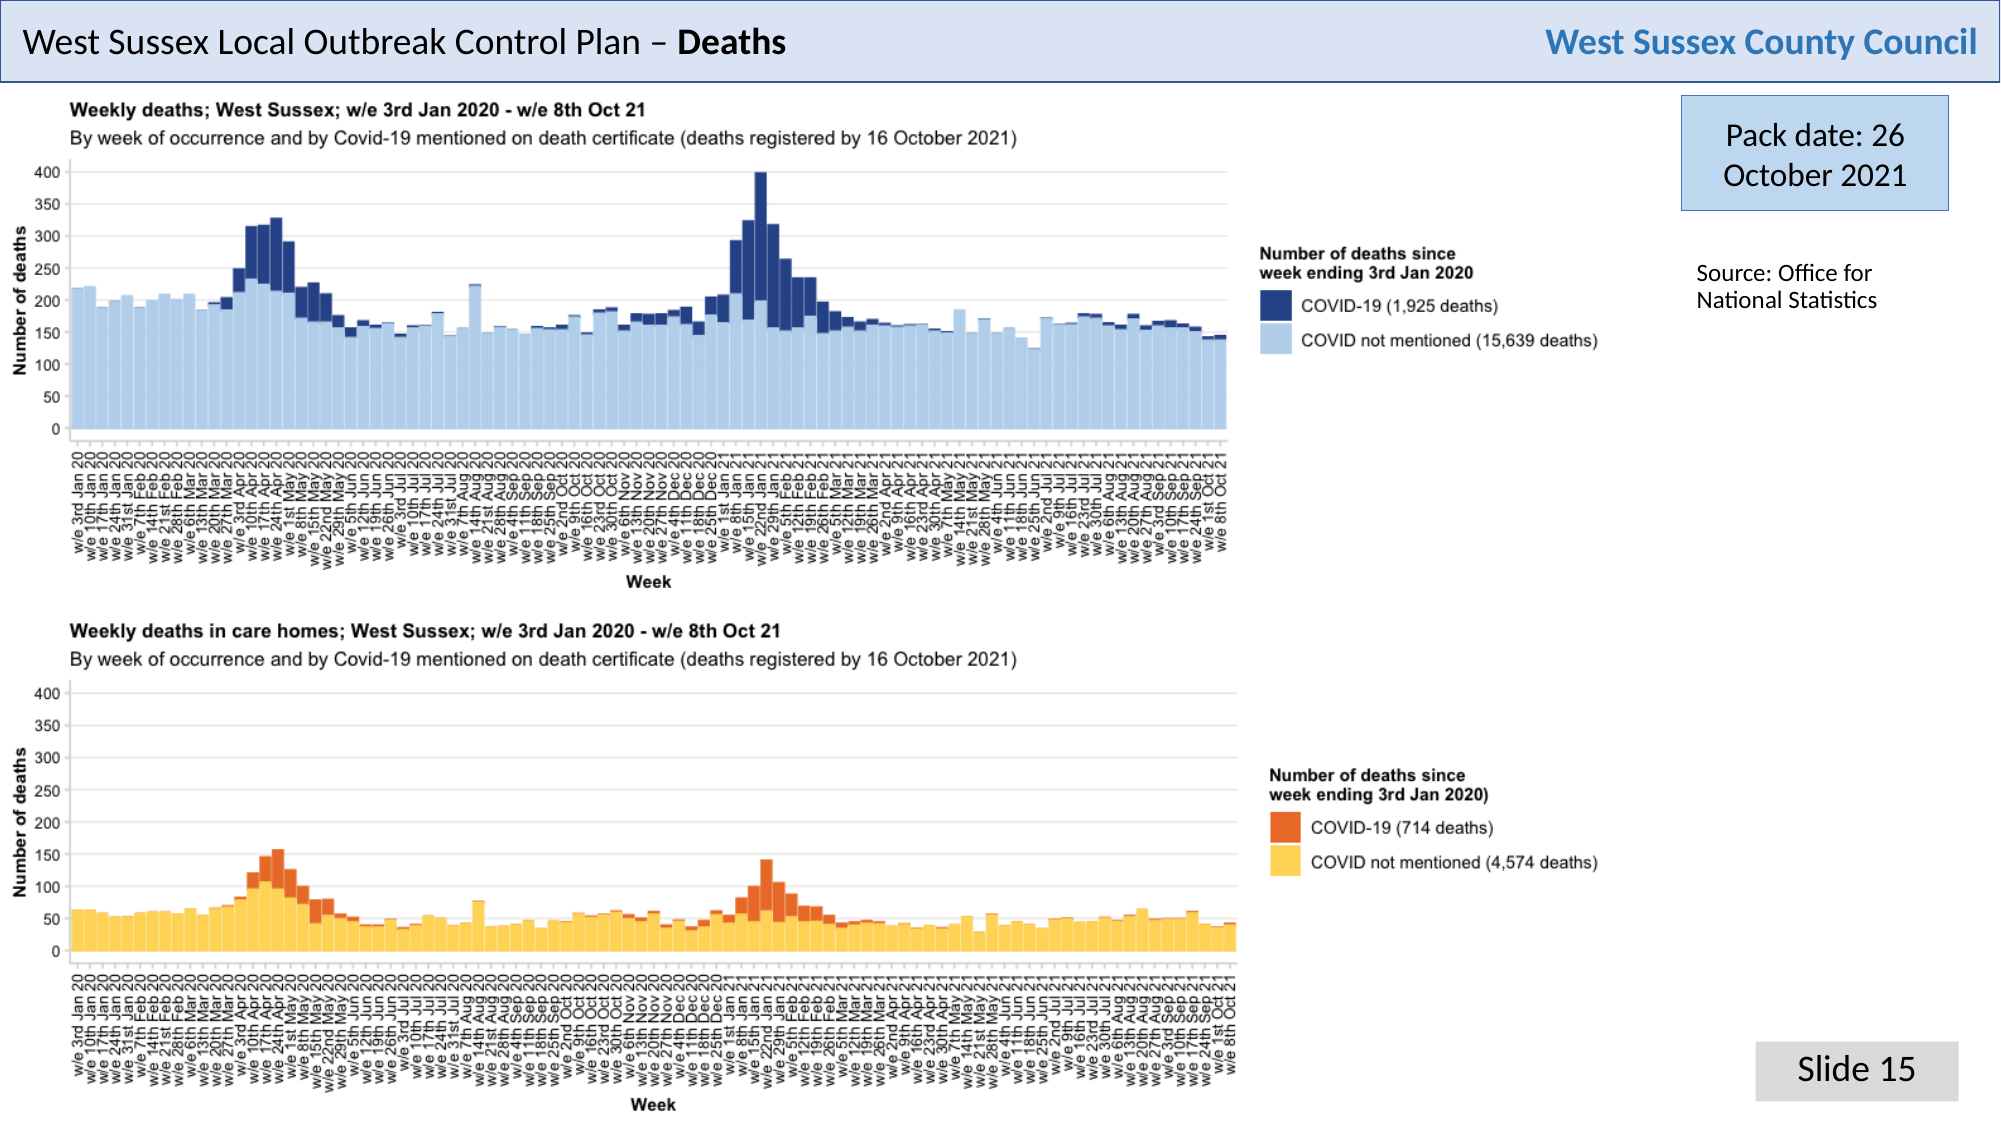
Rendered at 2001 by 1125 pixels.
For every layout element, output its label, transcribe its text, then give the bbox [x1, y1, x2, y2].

picture [3, 91, 1619, 602]
picture [3, 612, 1619, 1125]
list Source: Office for National Statistics [1681, 252, 1959, 289]
list Slide 15 [1755, 1041, 1959, 1102]
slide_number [1681, 95, 1949, 211]
